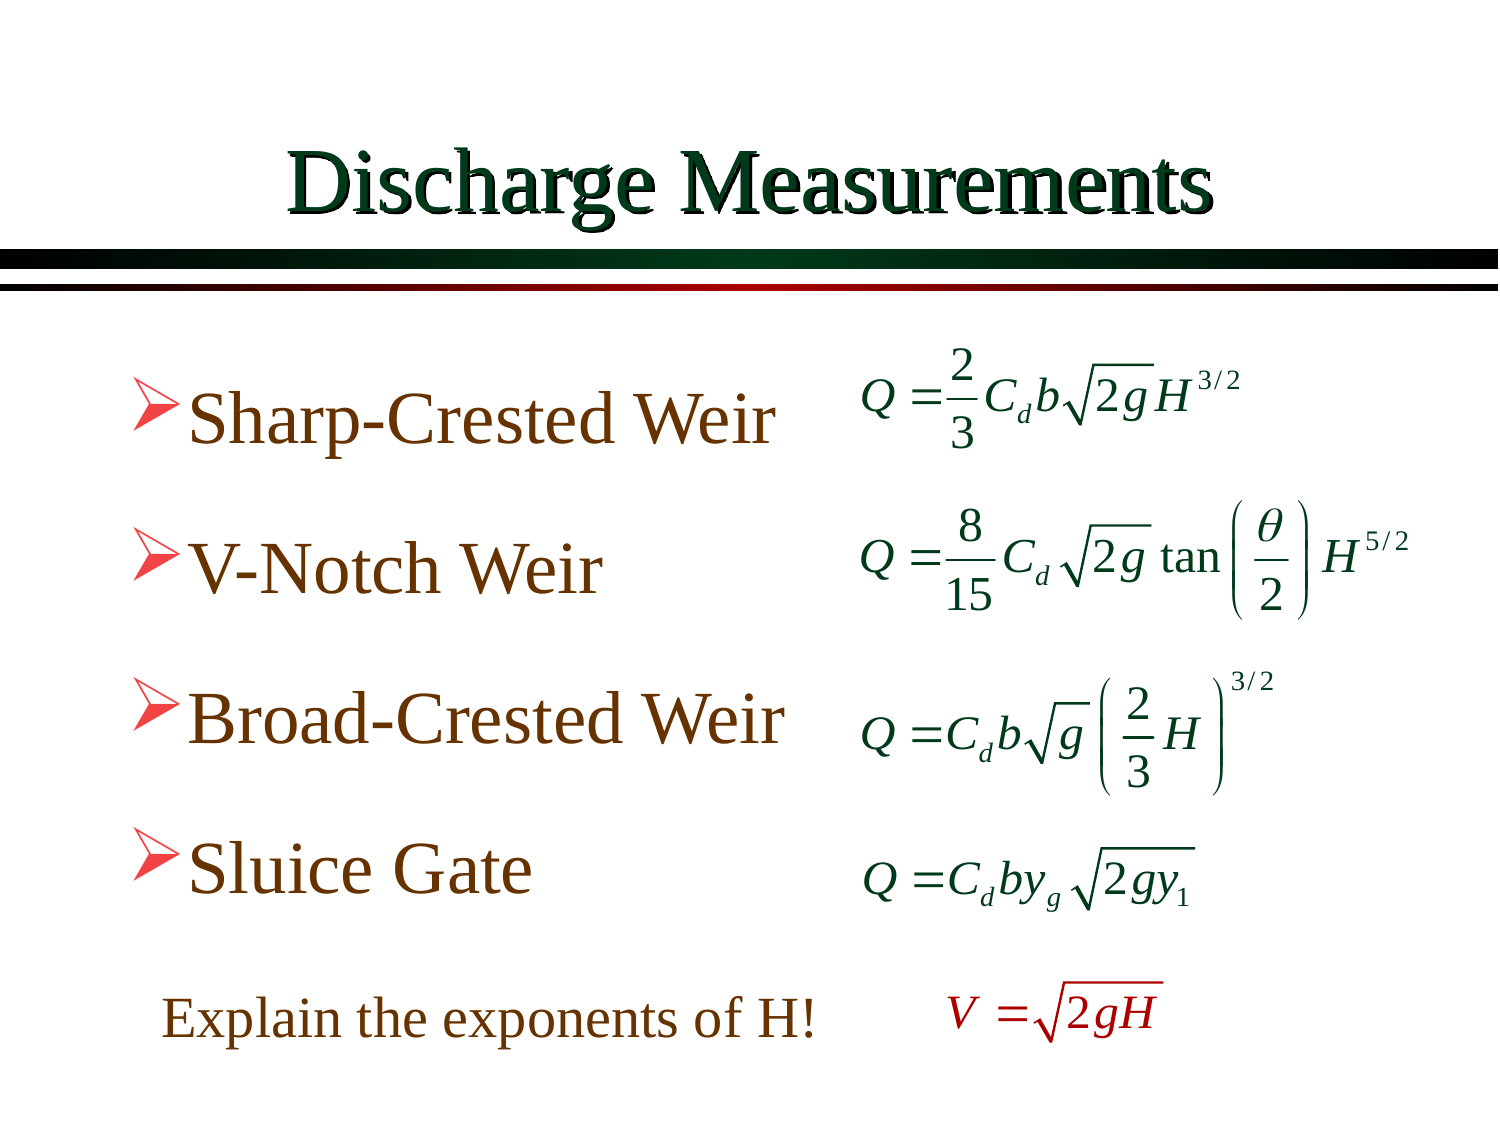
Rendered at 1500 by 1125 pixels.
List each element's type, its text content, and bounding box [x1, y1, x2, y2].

list Sharp-Crested Weir V-Notch Weir Broad-Crested Weir Sluice Gate [112, 316, 817, 1072]
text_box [857, 338, 1245, 456]
title Discharge Measurements [112, 49, 1388, 238]
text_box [946, 976, 1168, 1049]
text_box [857, 662, 1279, 802]
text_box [859, 842, 1201, 919]
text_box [856, 494, 1413, 626]
text_box Explain the exponents of H! [146, 972, 835, 1057]
